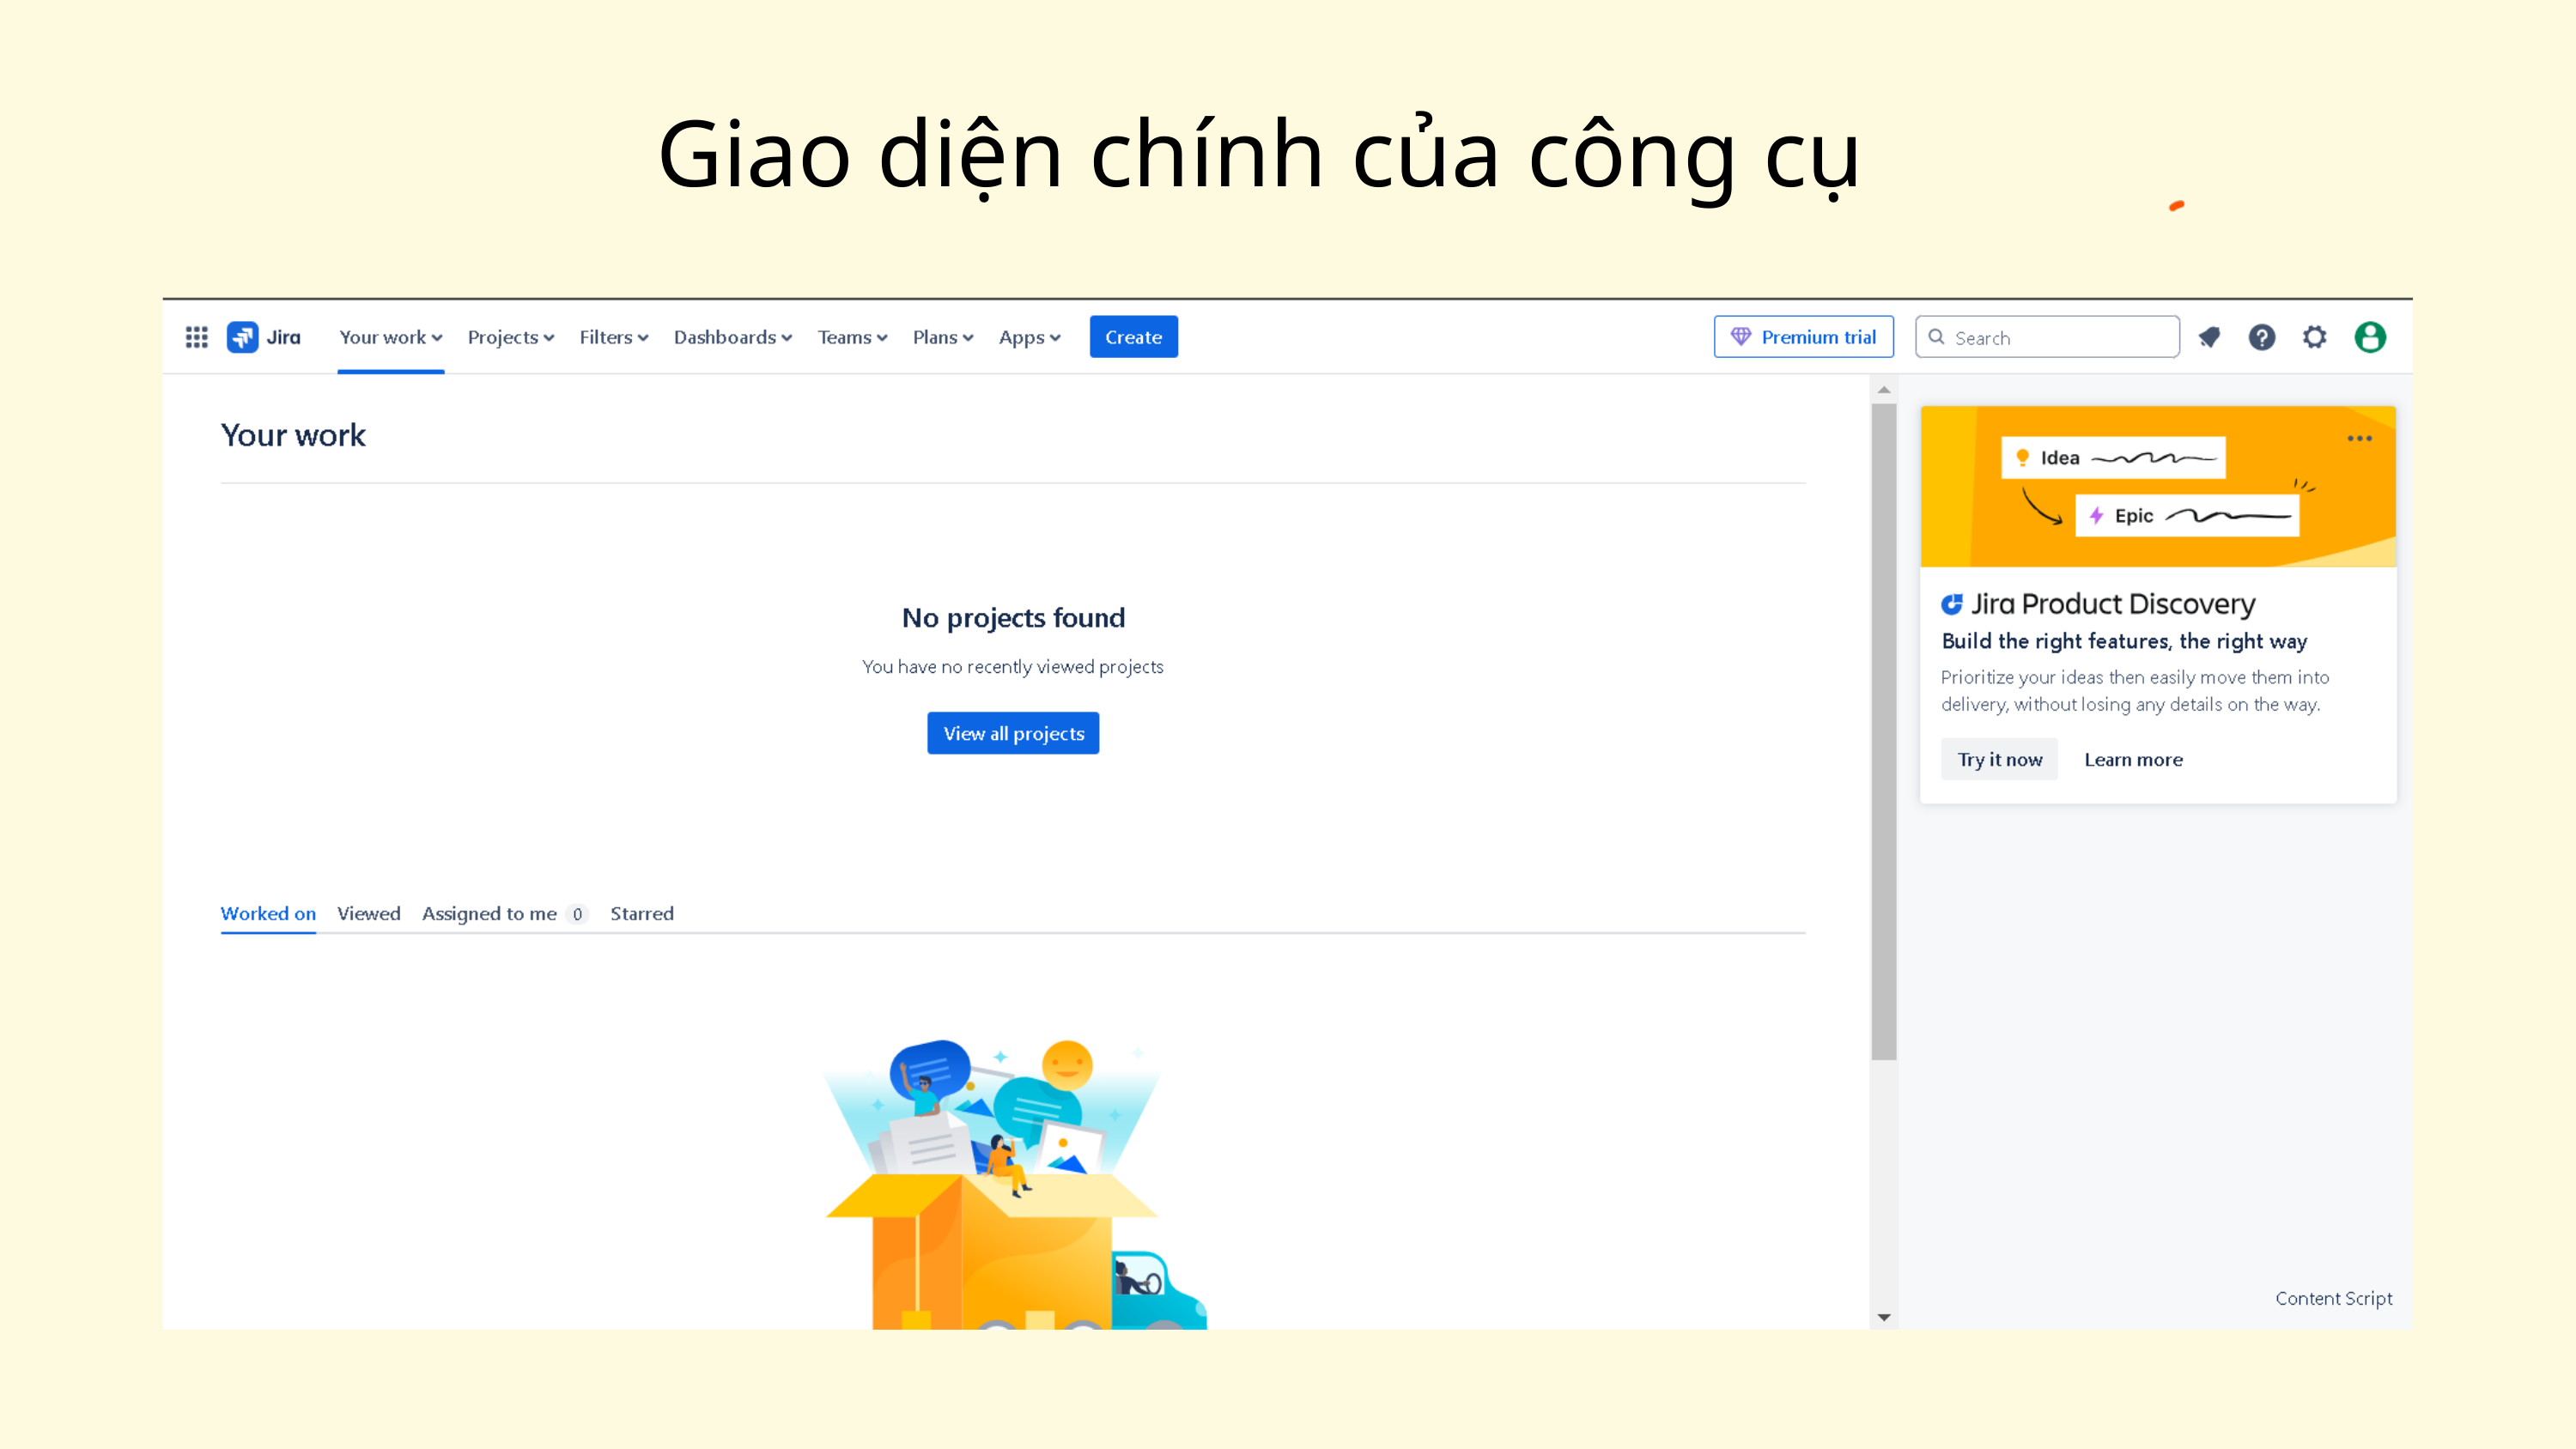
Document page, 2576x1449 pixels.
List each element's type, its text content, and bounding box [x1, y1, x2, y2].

text_box Giao diện chính của công cụ [656, 76, 1920, 205]
text_box [162, 199, 2414, 1330]
